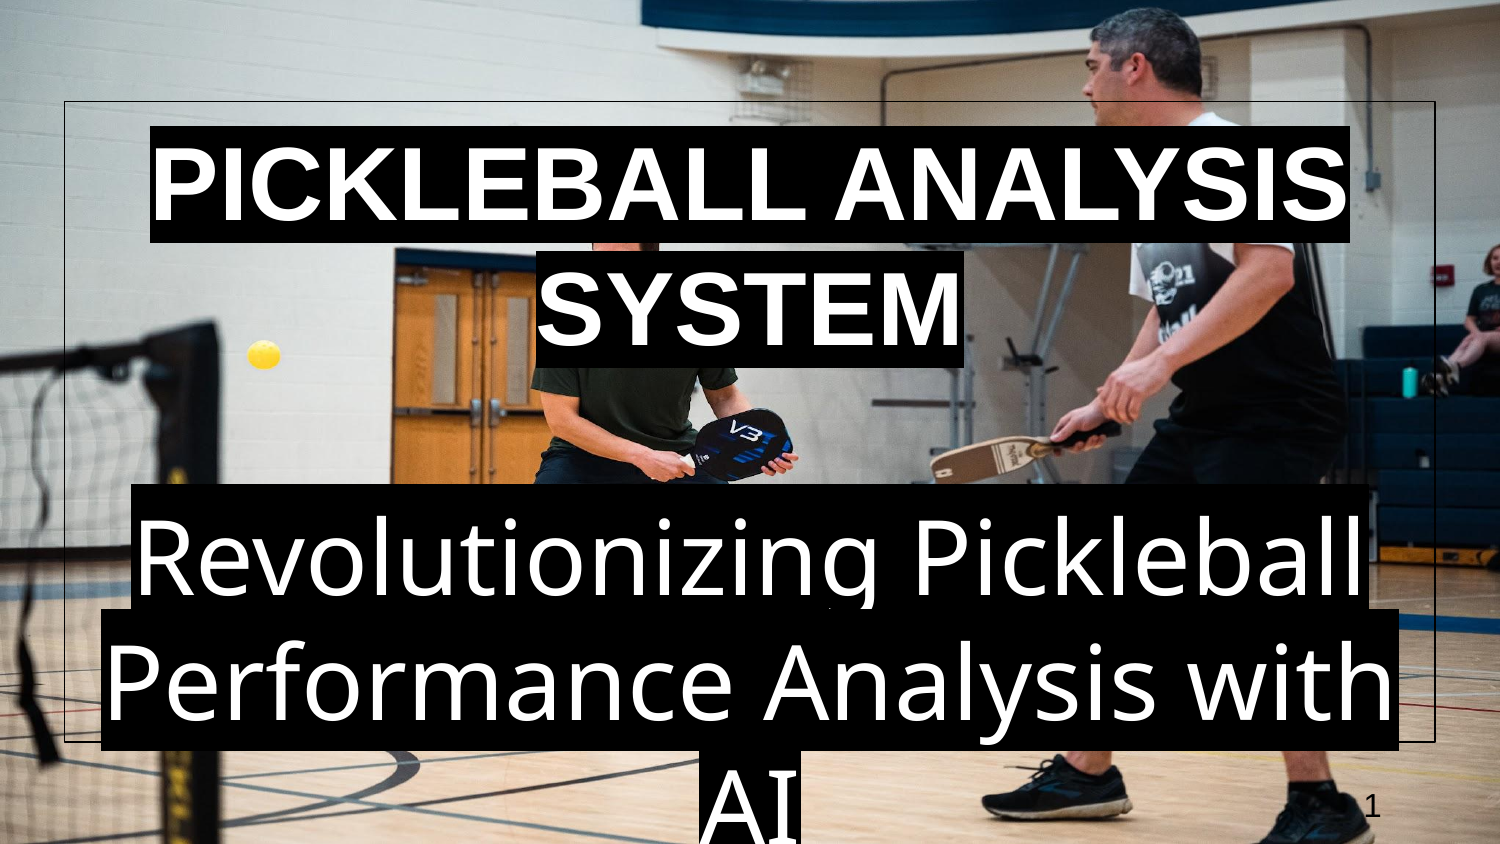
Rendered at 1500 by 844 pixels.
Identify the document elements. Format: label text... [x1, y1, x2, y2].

picture [0, 0, 1500, 844]
text_box PICKLEBALL ANALYSIS SYSTEM Revolutionizing Pickleball Performance Analysis with AI [64, 101, 1436, 743]
slide_number 1 [1059, 782, 1397, 827]
